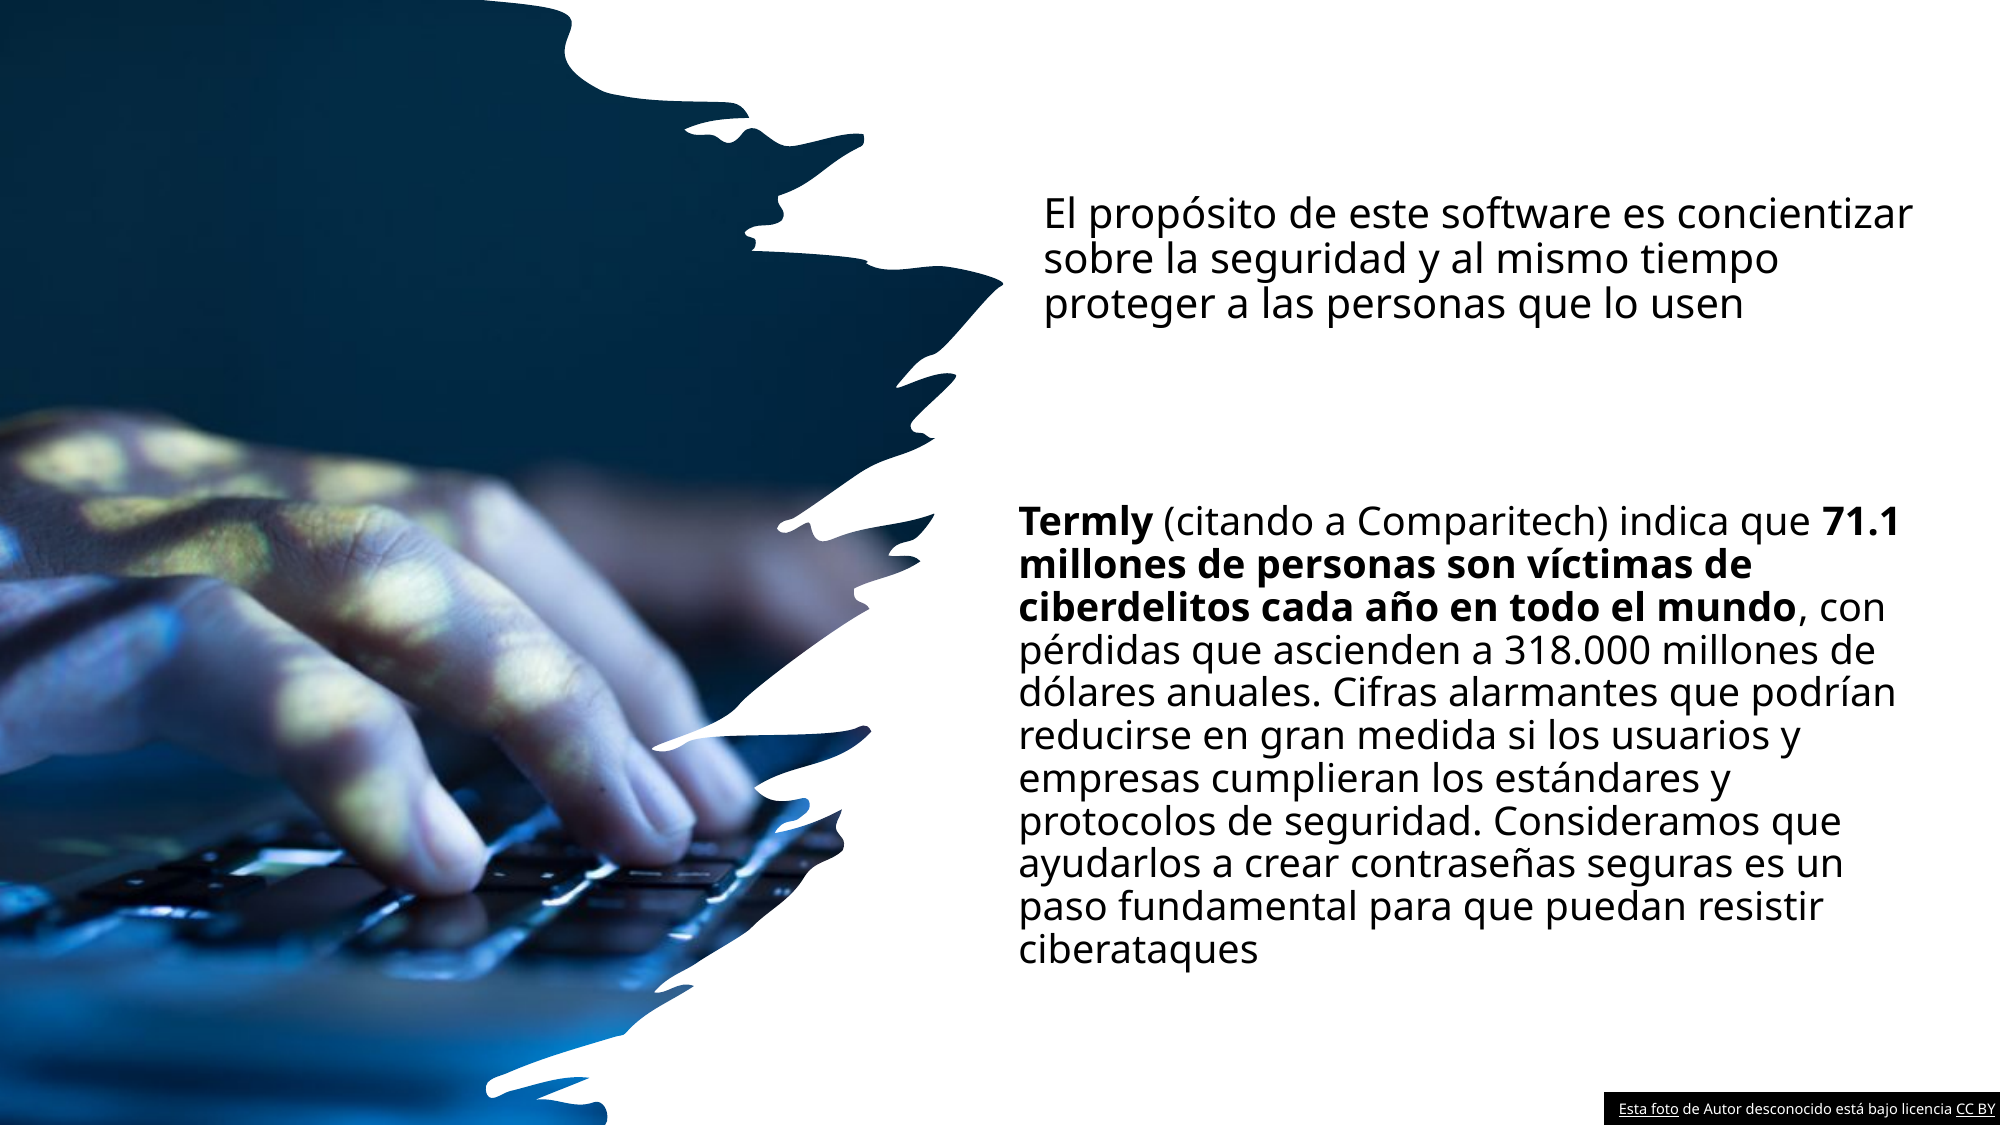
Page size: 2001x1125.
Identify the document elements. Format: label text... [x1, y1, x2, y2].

text_box Esta foto de Autor desconocido está bajo licencia CC BY [1604, 1092, 2000, 1125]
picture [0, 0, 1004, 1125]
text_box [1004, 0, 2000, 1125]
list Termly (citando a Comparitech) indica que 71.1 millones de personas son víctimas de ciberdelitos cada año en todo el mundo, con pérdidas que ascienden a 318.000 millones de dólares anuales. Cifras alarmantes que podrían reducirse en gran medida si los usuarios y empresas cumplieran los estándares y protocolos de seguridad. Consideramos que ayudarlos a crear contraseñas seguras es un paso fundamental para que puedan resistir ciberataques [1004, 364, 1918, 986]
text_box El propósito de este software es concientizar sobre la seguridad y al mismo tiempo proteger a las personas que lo usen [1028, 184, 1958, 434]
